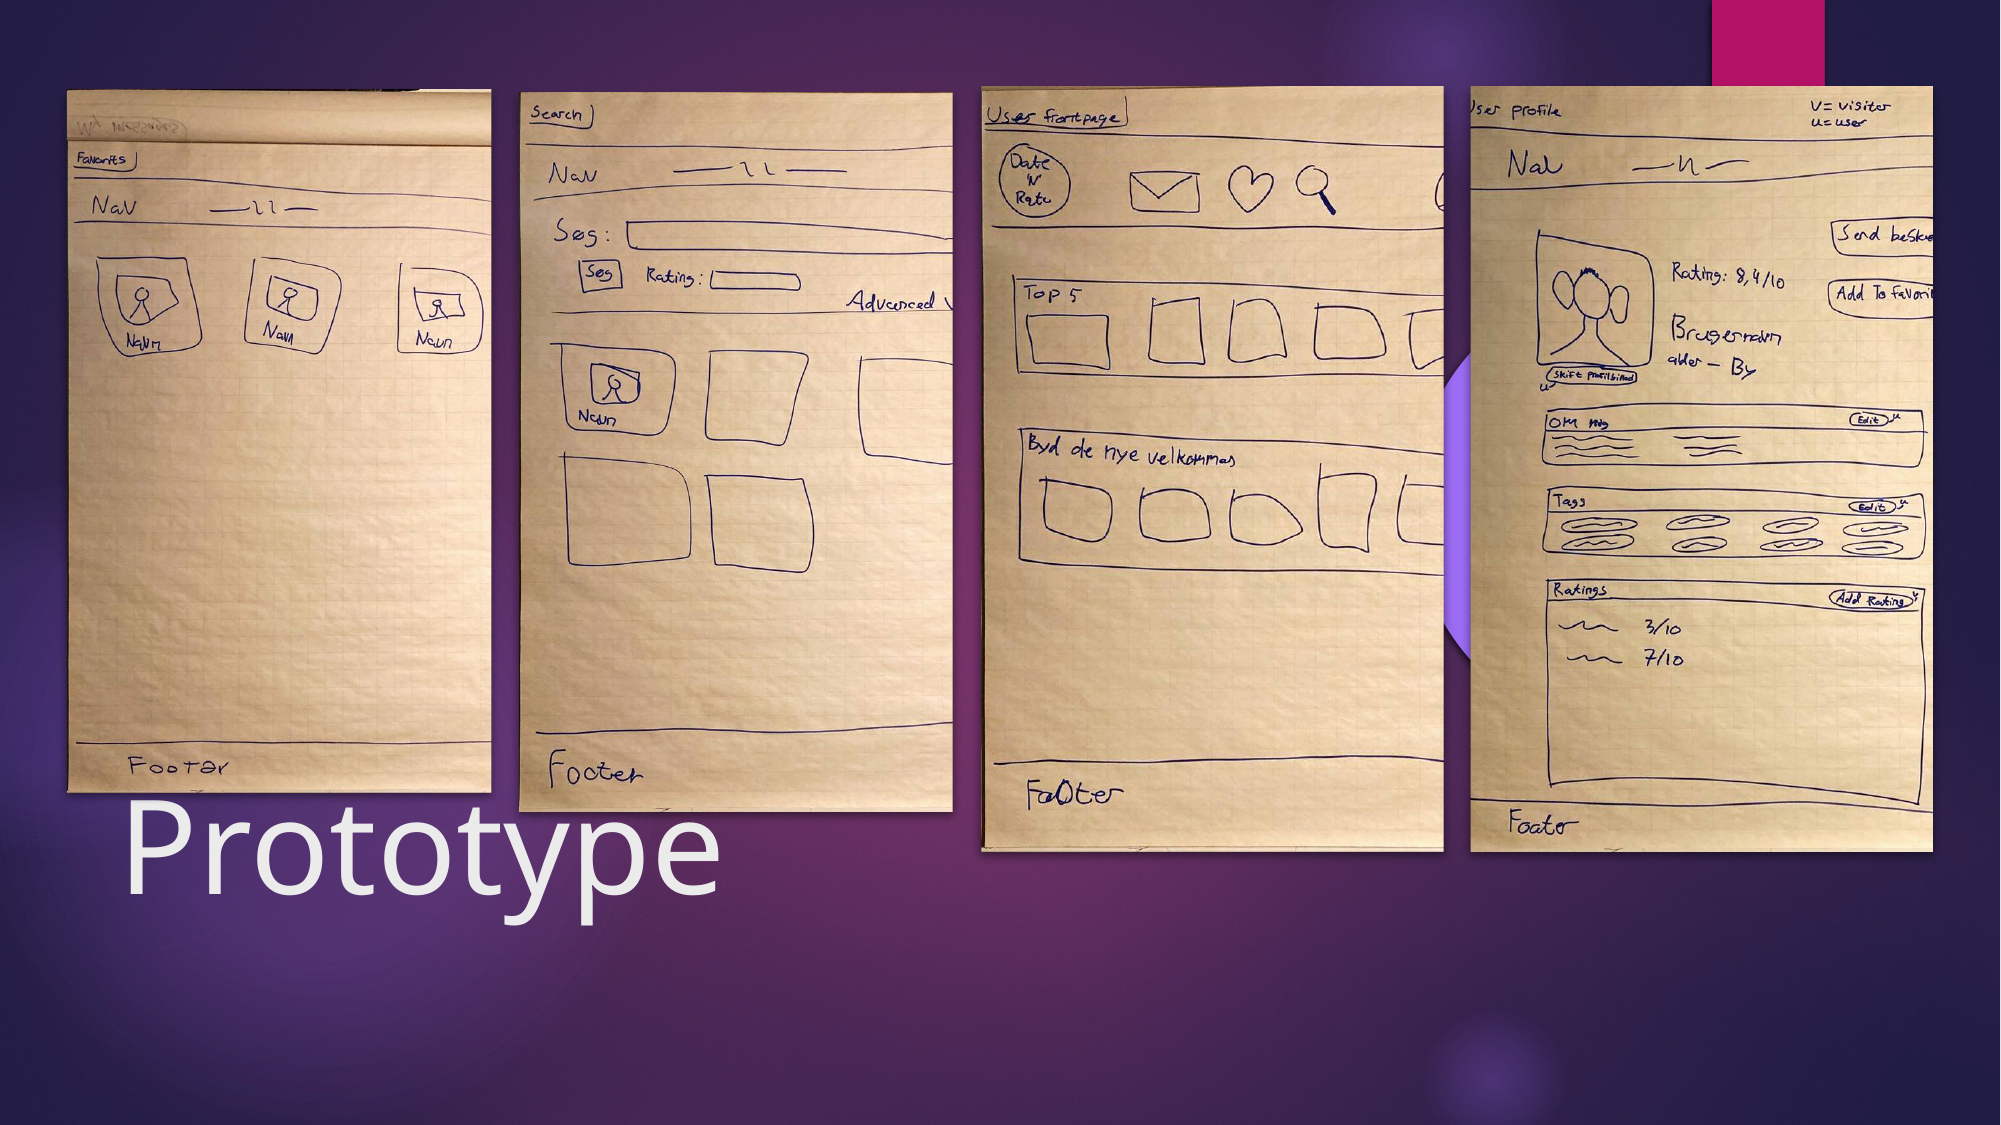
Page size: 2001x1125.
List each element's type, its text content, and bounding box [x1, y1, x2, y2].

text_box Prototype [667, 745, 1611, 941]
picture [0, 0, 2001, 1125]
text_box [1711, 0, 1825, 84]
text_box [1451, 360, 1463, 652]
